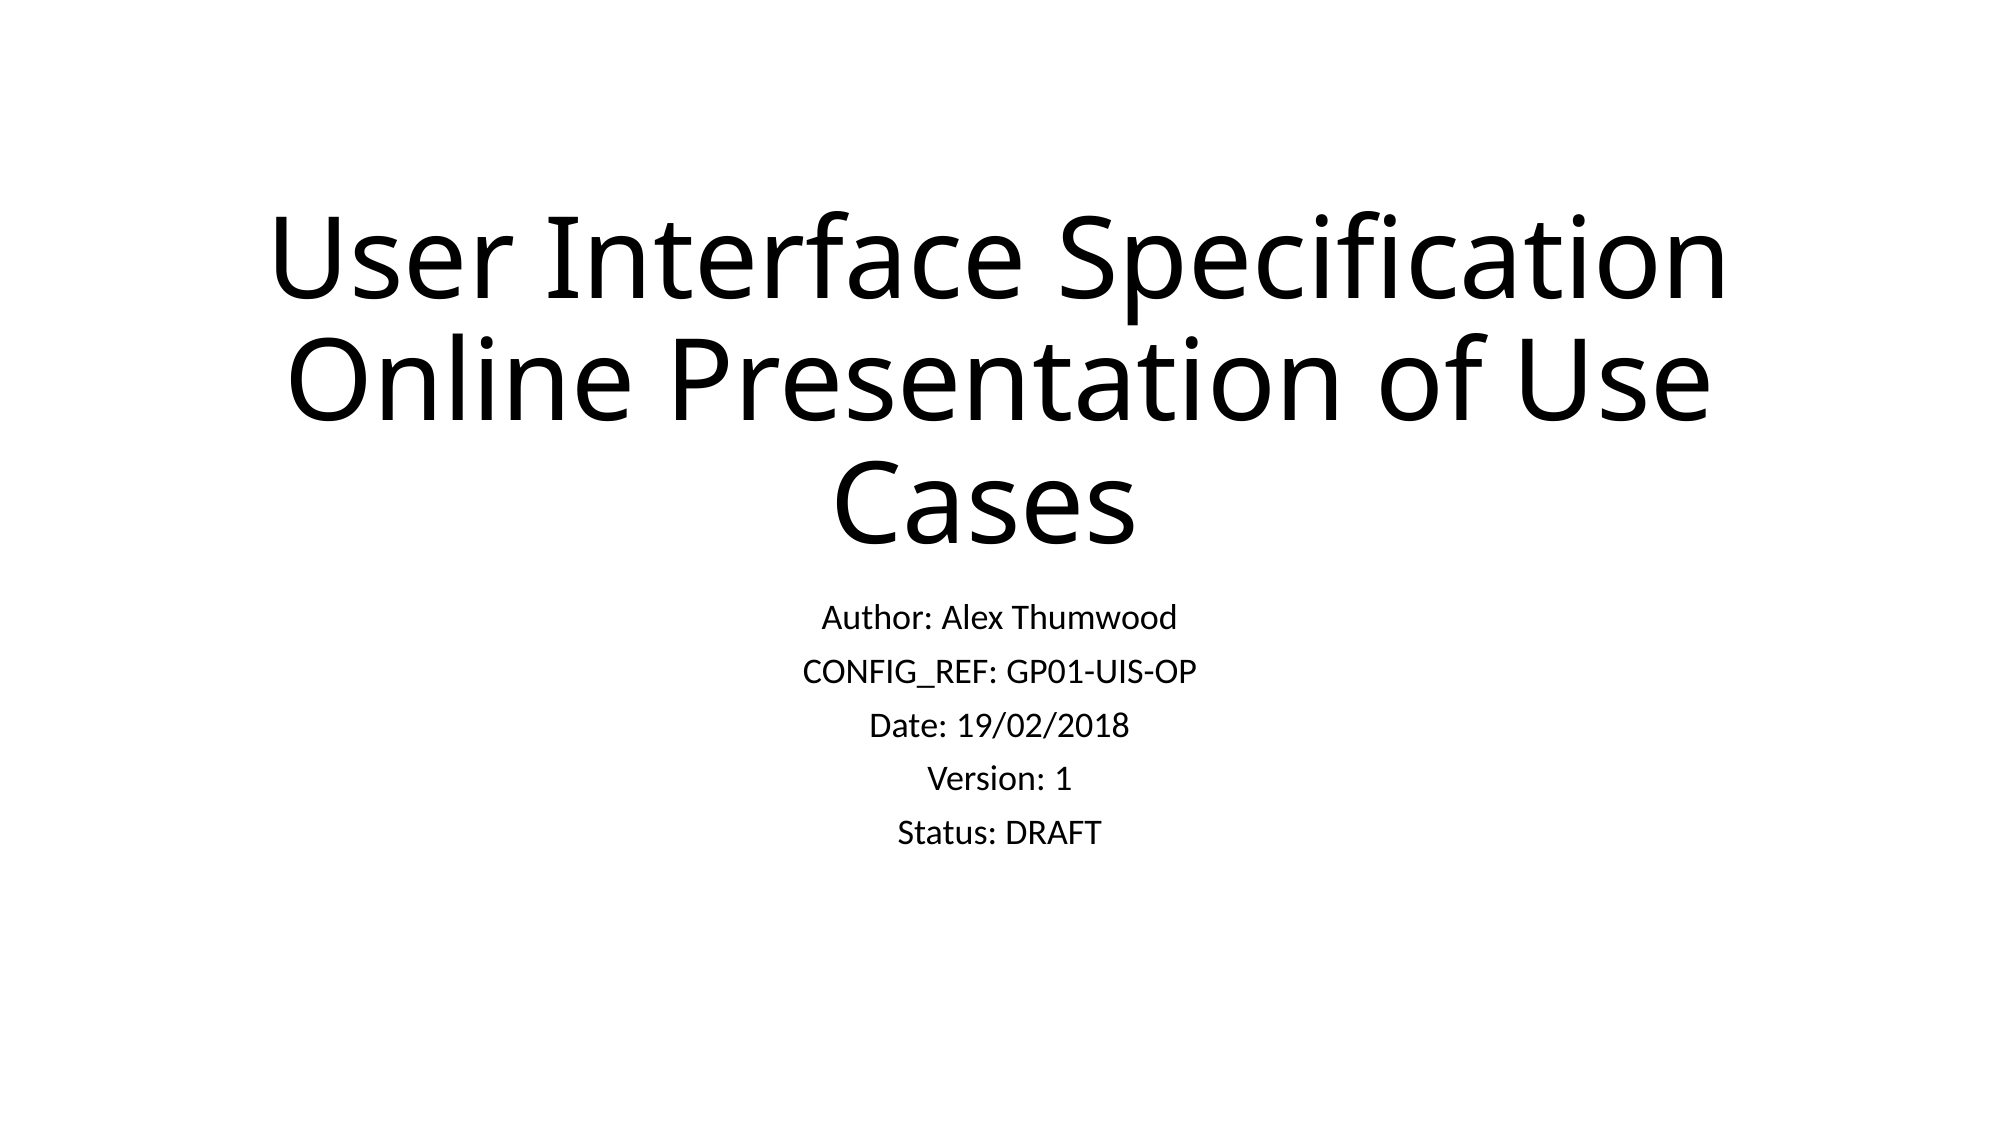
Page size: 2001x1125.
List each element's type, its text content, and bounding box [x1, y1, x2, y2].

title User Interface Specification Online Presentation of Use Cases [249, 184, 1750, 576]
subtitle Author: Alex Thumwood CONFIG_REF: GP01-UIS-OP Date: 19/02/2018 Version: 1 Status: DRAFT [249, 590, 1750, 863]
